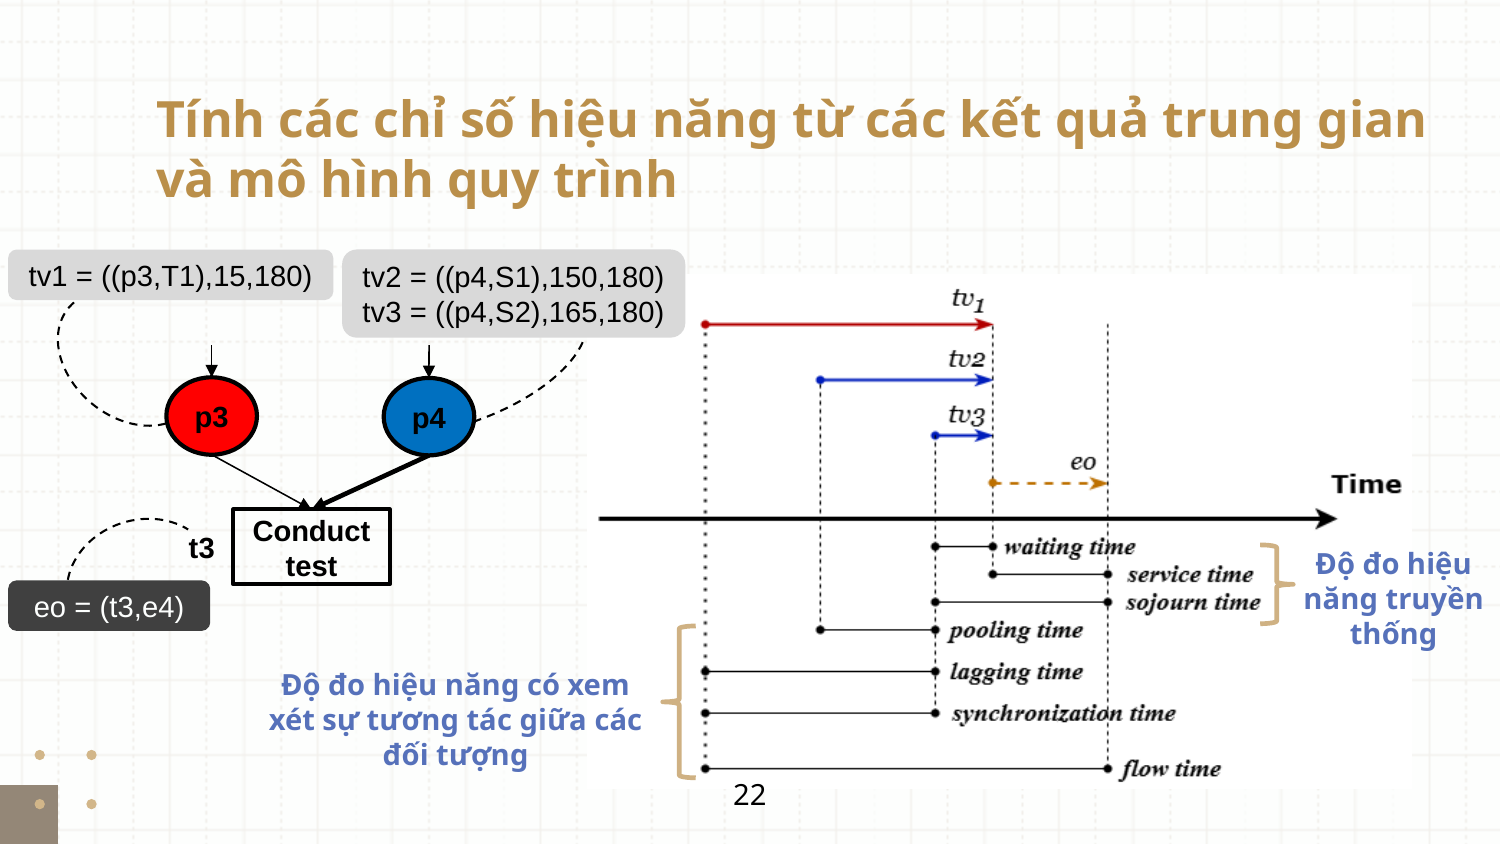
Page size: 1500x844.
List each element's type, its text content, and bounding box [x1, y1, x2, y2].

text_box tv1 = ((p3,T1),15,180) [5, 247, 336, 303]
text_box 22 [708, 797, 792, 824]
text_box eo = (t3,e4) [5, 578, 213, 633]
picture [586, 274, 1412, 789]
title Tính các chỉ số hiệu năng từ các kết quả trung gian và mô hình quy trình [118, 72, 1500, 167]
text_box p3 [164, 375, 260, 457]
text_box [57, 300, 167, 426]
text_box Độ đo hiệu năng truyền thống [1416, 537, 1500, 658]
text_box [459, 342, 581, 423]
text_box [211, 454, 312, 510]
text_box tv2 = ((p4,S1),150,180) tv3 = ((p4,S2),165,180) [340, 247, 688, 340]
text_box Độ đo hiệu năng có xem xét sự tương tác giữa các đối tượng [240, 658, 581, 779]
text_box Conduct test [231, 518, 392, 586]
text_box [67, 518, 189, 584]
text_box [313, 455, 430, 510]
text_box p4 [381, 376, 477, 458]
text_box t3 [173, 521, 230, 572]
